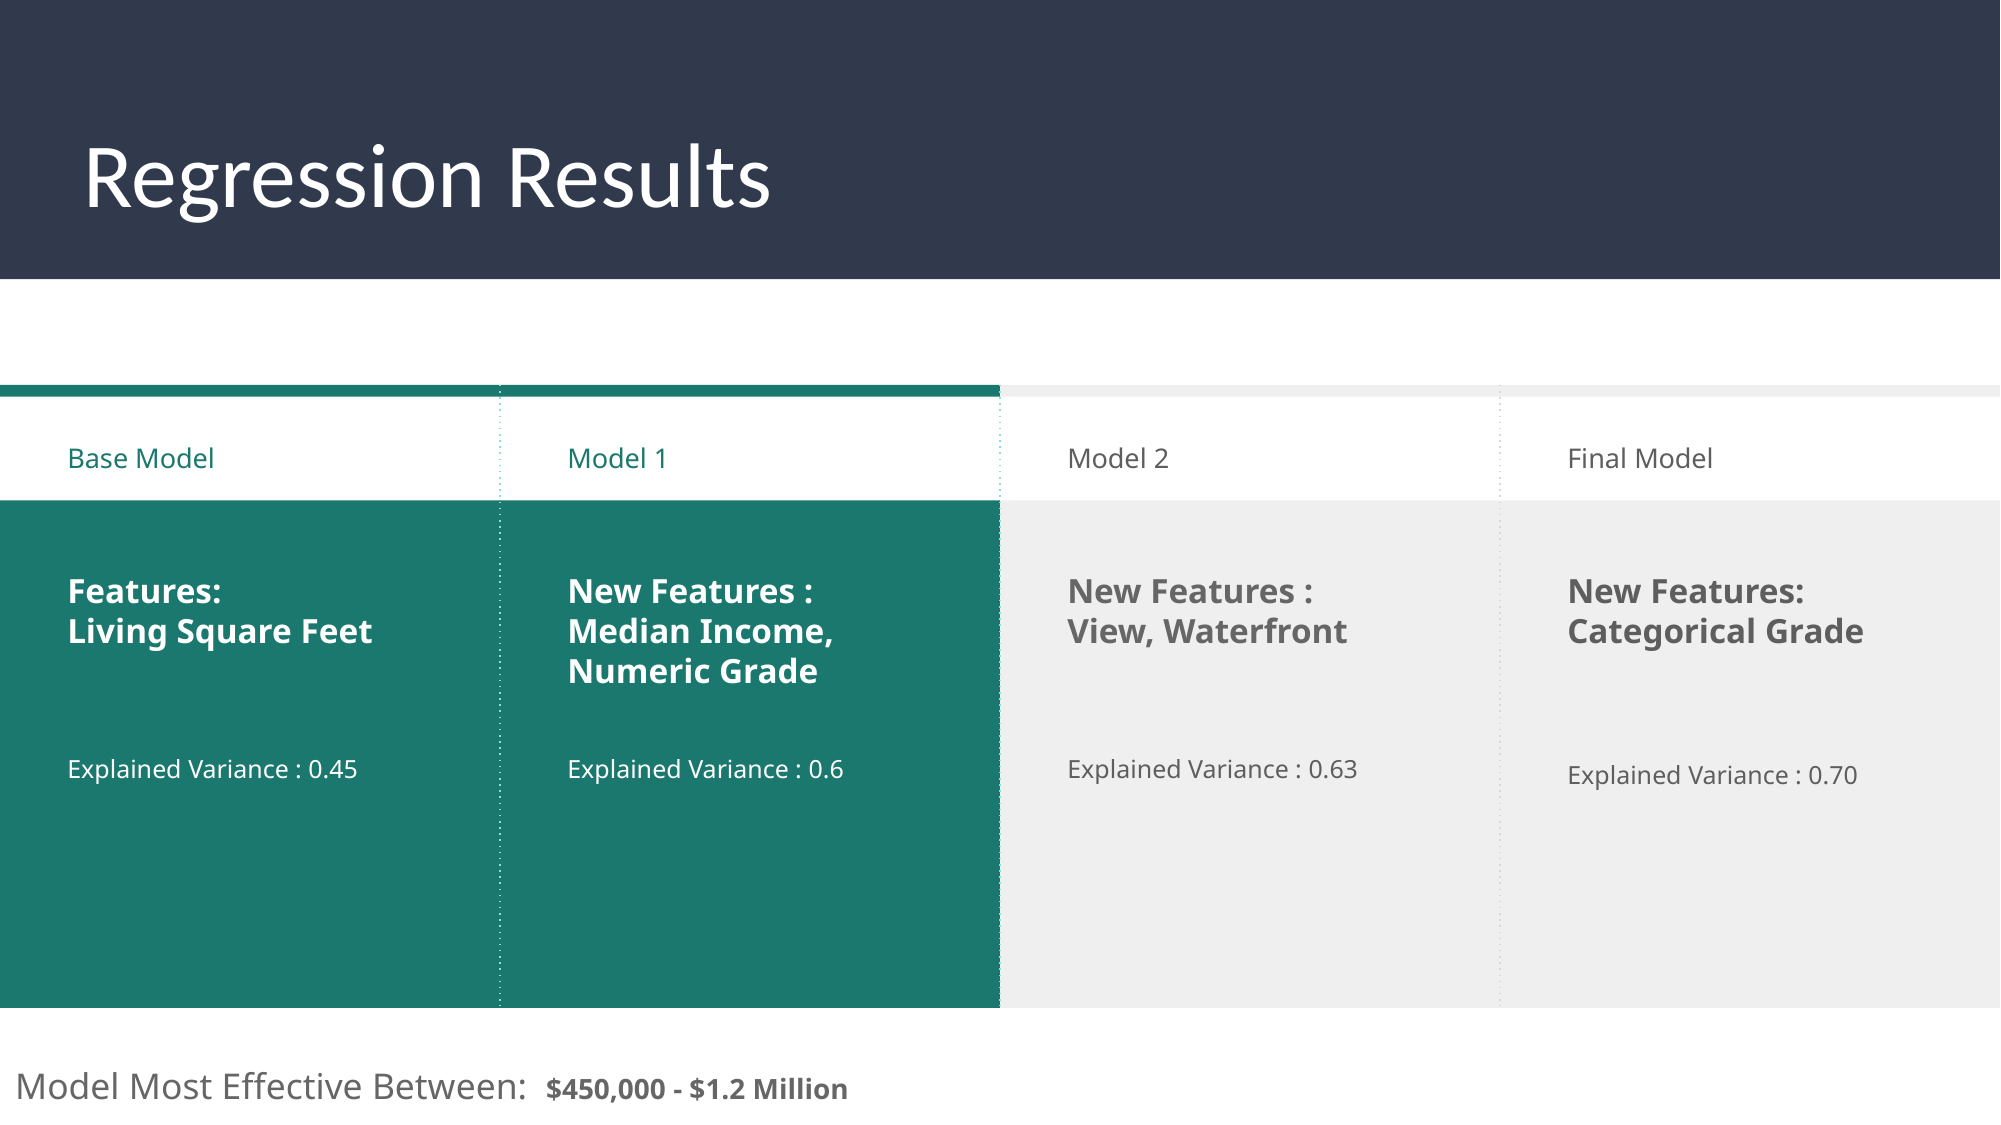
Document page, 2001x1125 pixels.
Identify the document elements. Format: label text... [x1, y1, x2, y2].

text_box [501, 384, 1001, 1008]
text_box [1001, 384, 1501, 1008]
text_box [0, 384, 501, 1008]
text_box Model Most Effective Between: $450,000 - $1.2 Million [0, 1042, 1689, 1122]
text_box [1501, 384, 2000, 1008]
title Regression Results [68, 109, 1932, 246]
